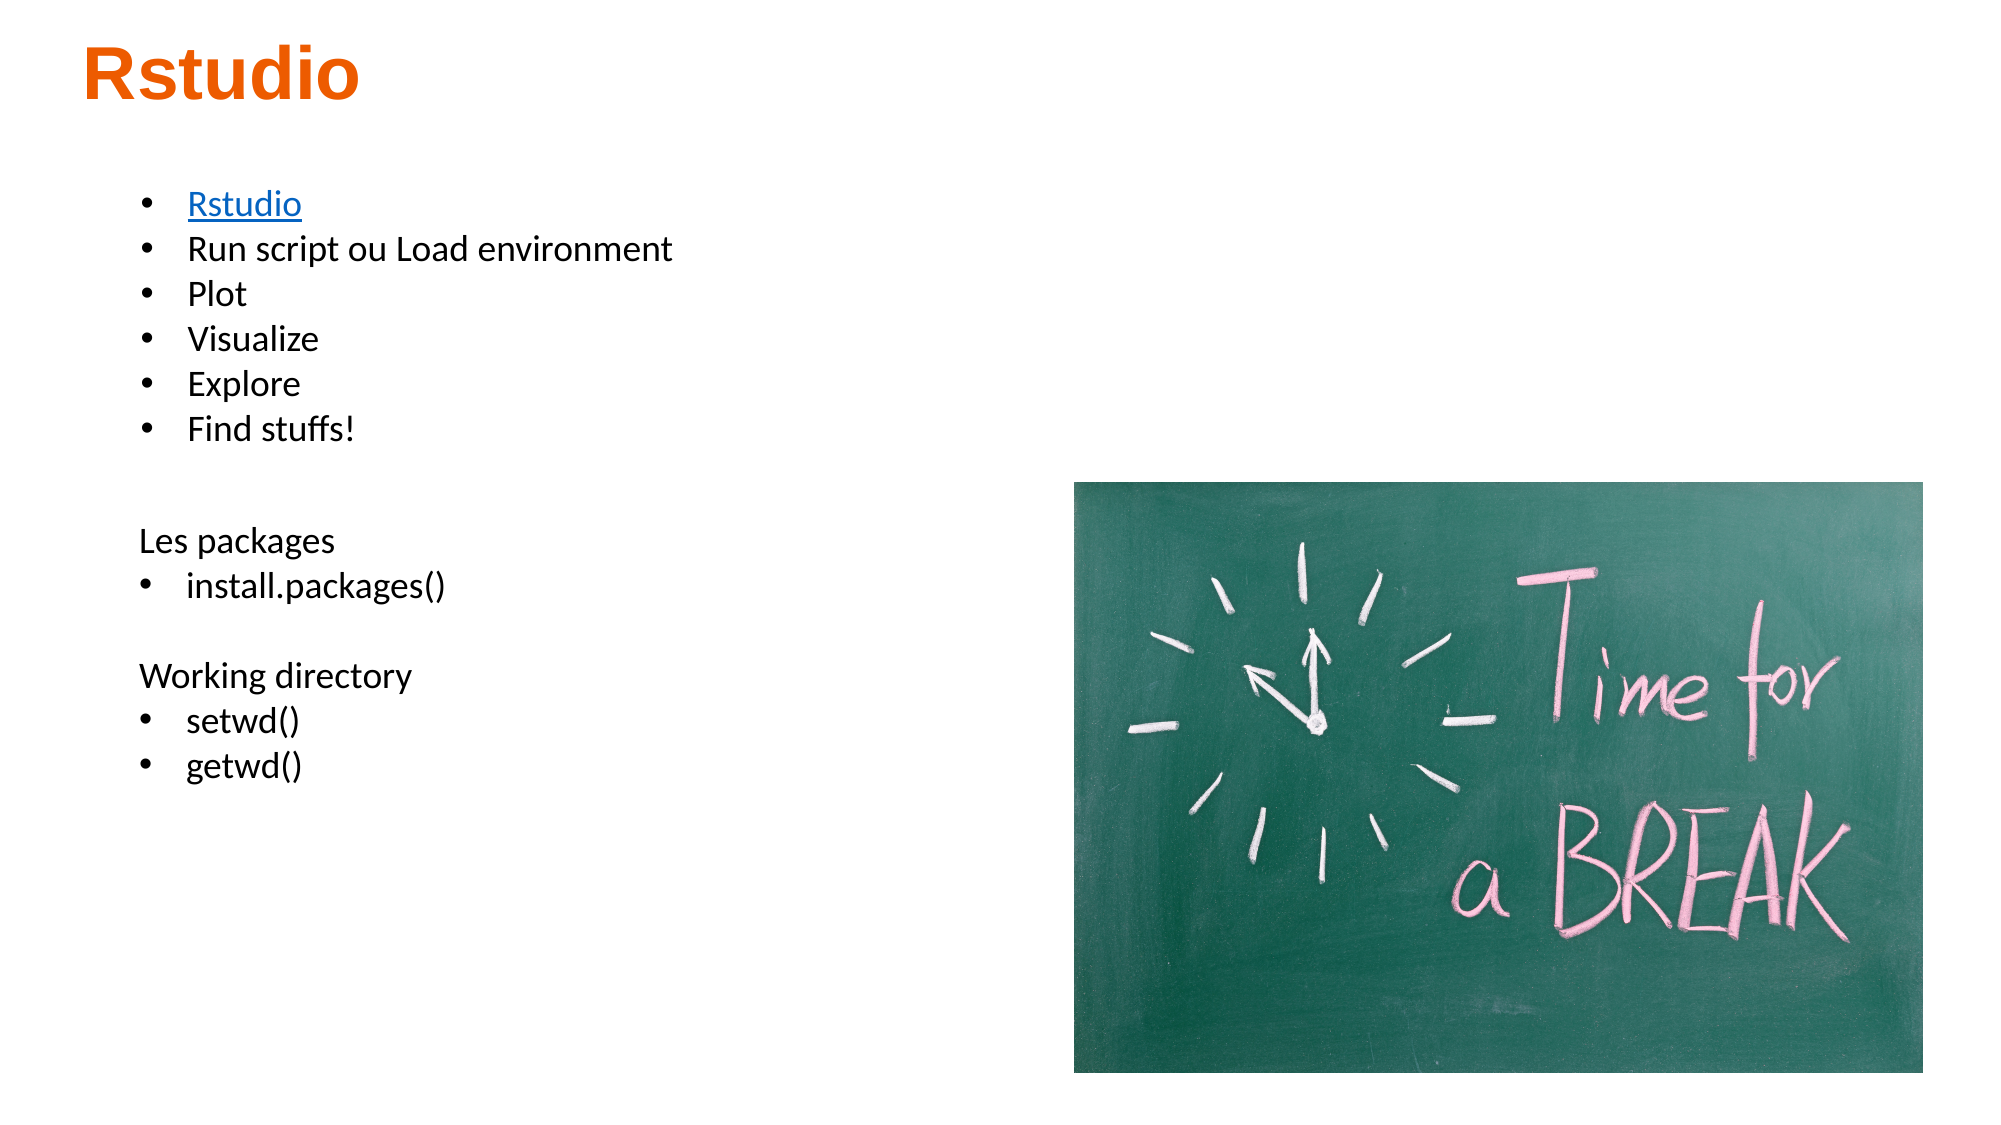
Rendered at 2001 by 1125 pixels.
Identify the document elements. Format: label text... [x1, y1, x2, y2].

text_box Rstudio Run script ou Load environment Plot Visualize Explore Find stuffs! [125, 172, 689, 457]
text_box Les packages install.packages() Working directory setwd() getwd() [124, 508, 462, 794]
text_box Rstudio [68, 16, 377, 122]
picture [1073, 482, 1923, 1073]
